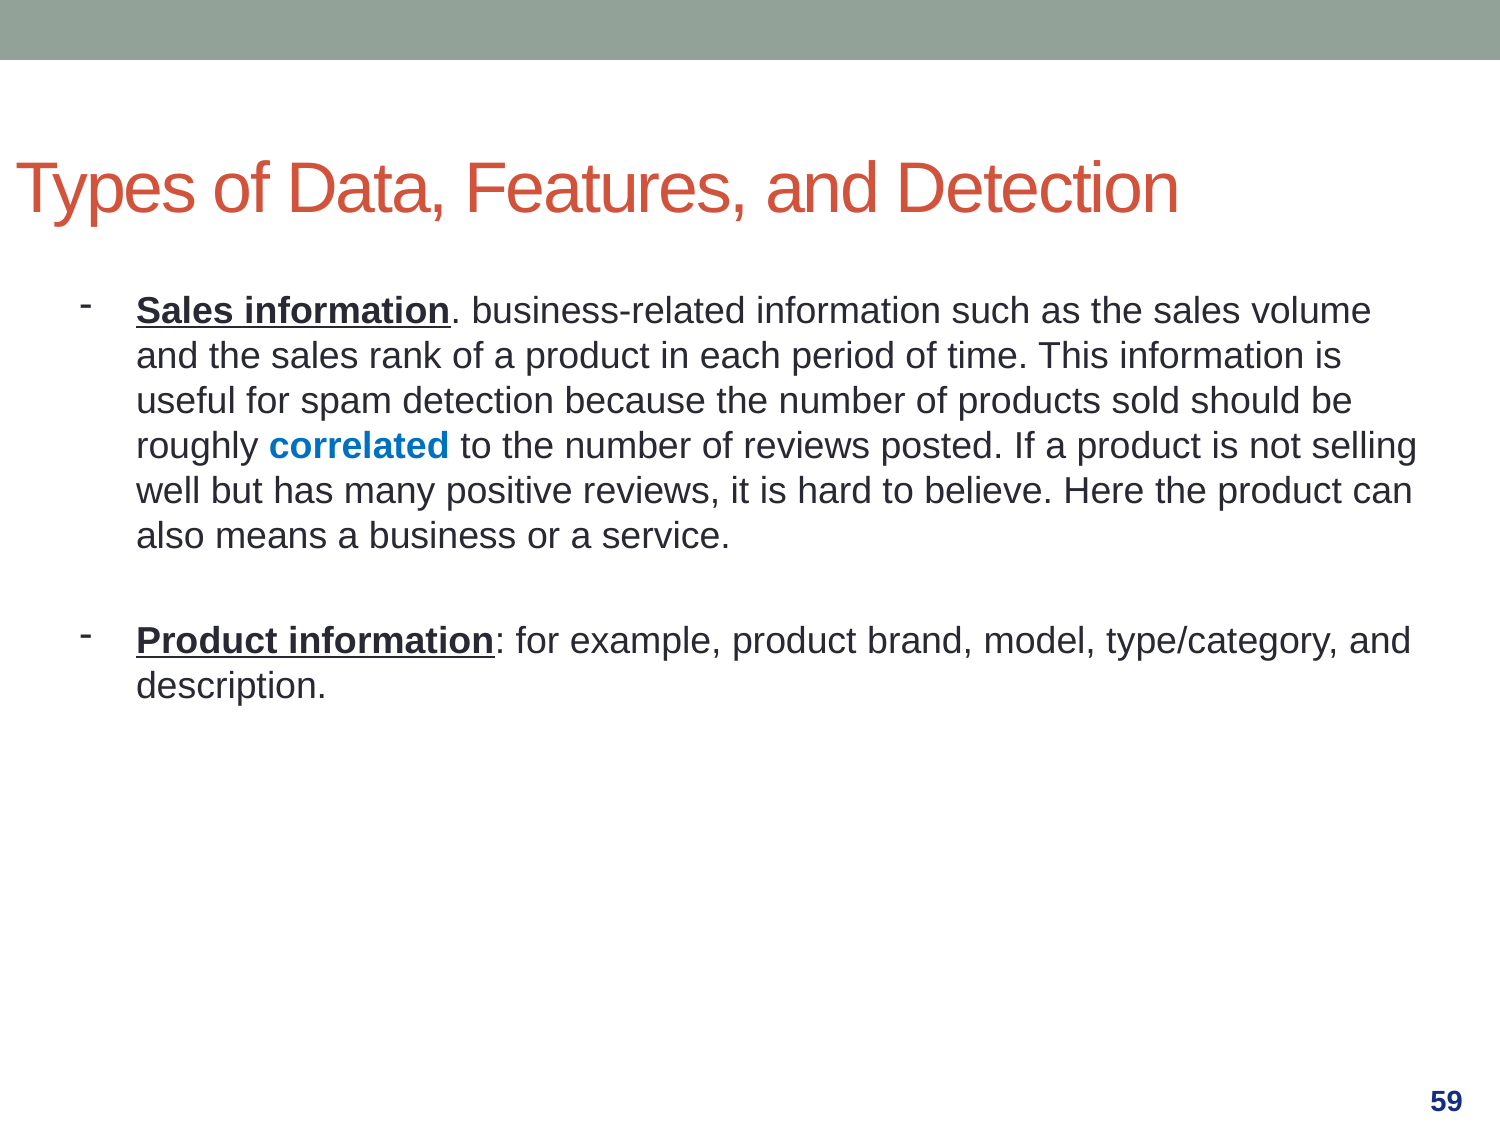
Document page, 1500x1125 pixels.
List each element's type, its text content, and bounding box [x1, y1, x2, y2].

slide_number 59 [1415, 1070, 1499, 1125]
title Types of Data, Features, and Detection [0, 101, 1325, 266]
text_box Sales information. business-related information such as the sales volume and the sales rank of a product in each period of time. This information is useful for spam detection because the number of products sold should be roughly correlated to the number of reviews posted. If a product is not selling well but has many positive reviews, it is hard to believe. Here the product can also means a business or a service. Product information: for example, product brand, model, type/category, and description. [64, 278, 1436, 1047]
